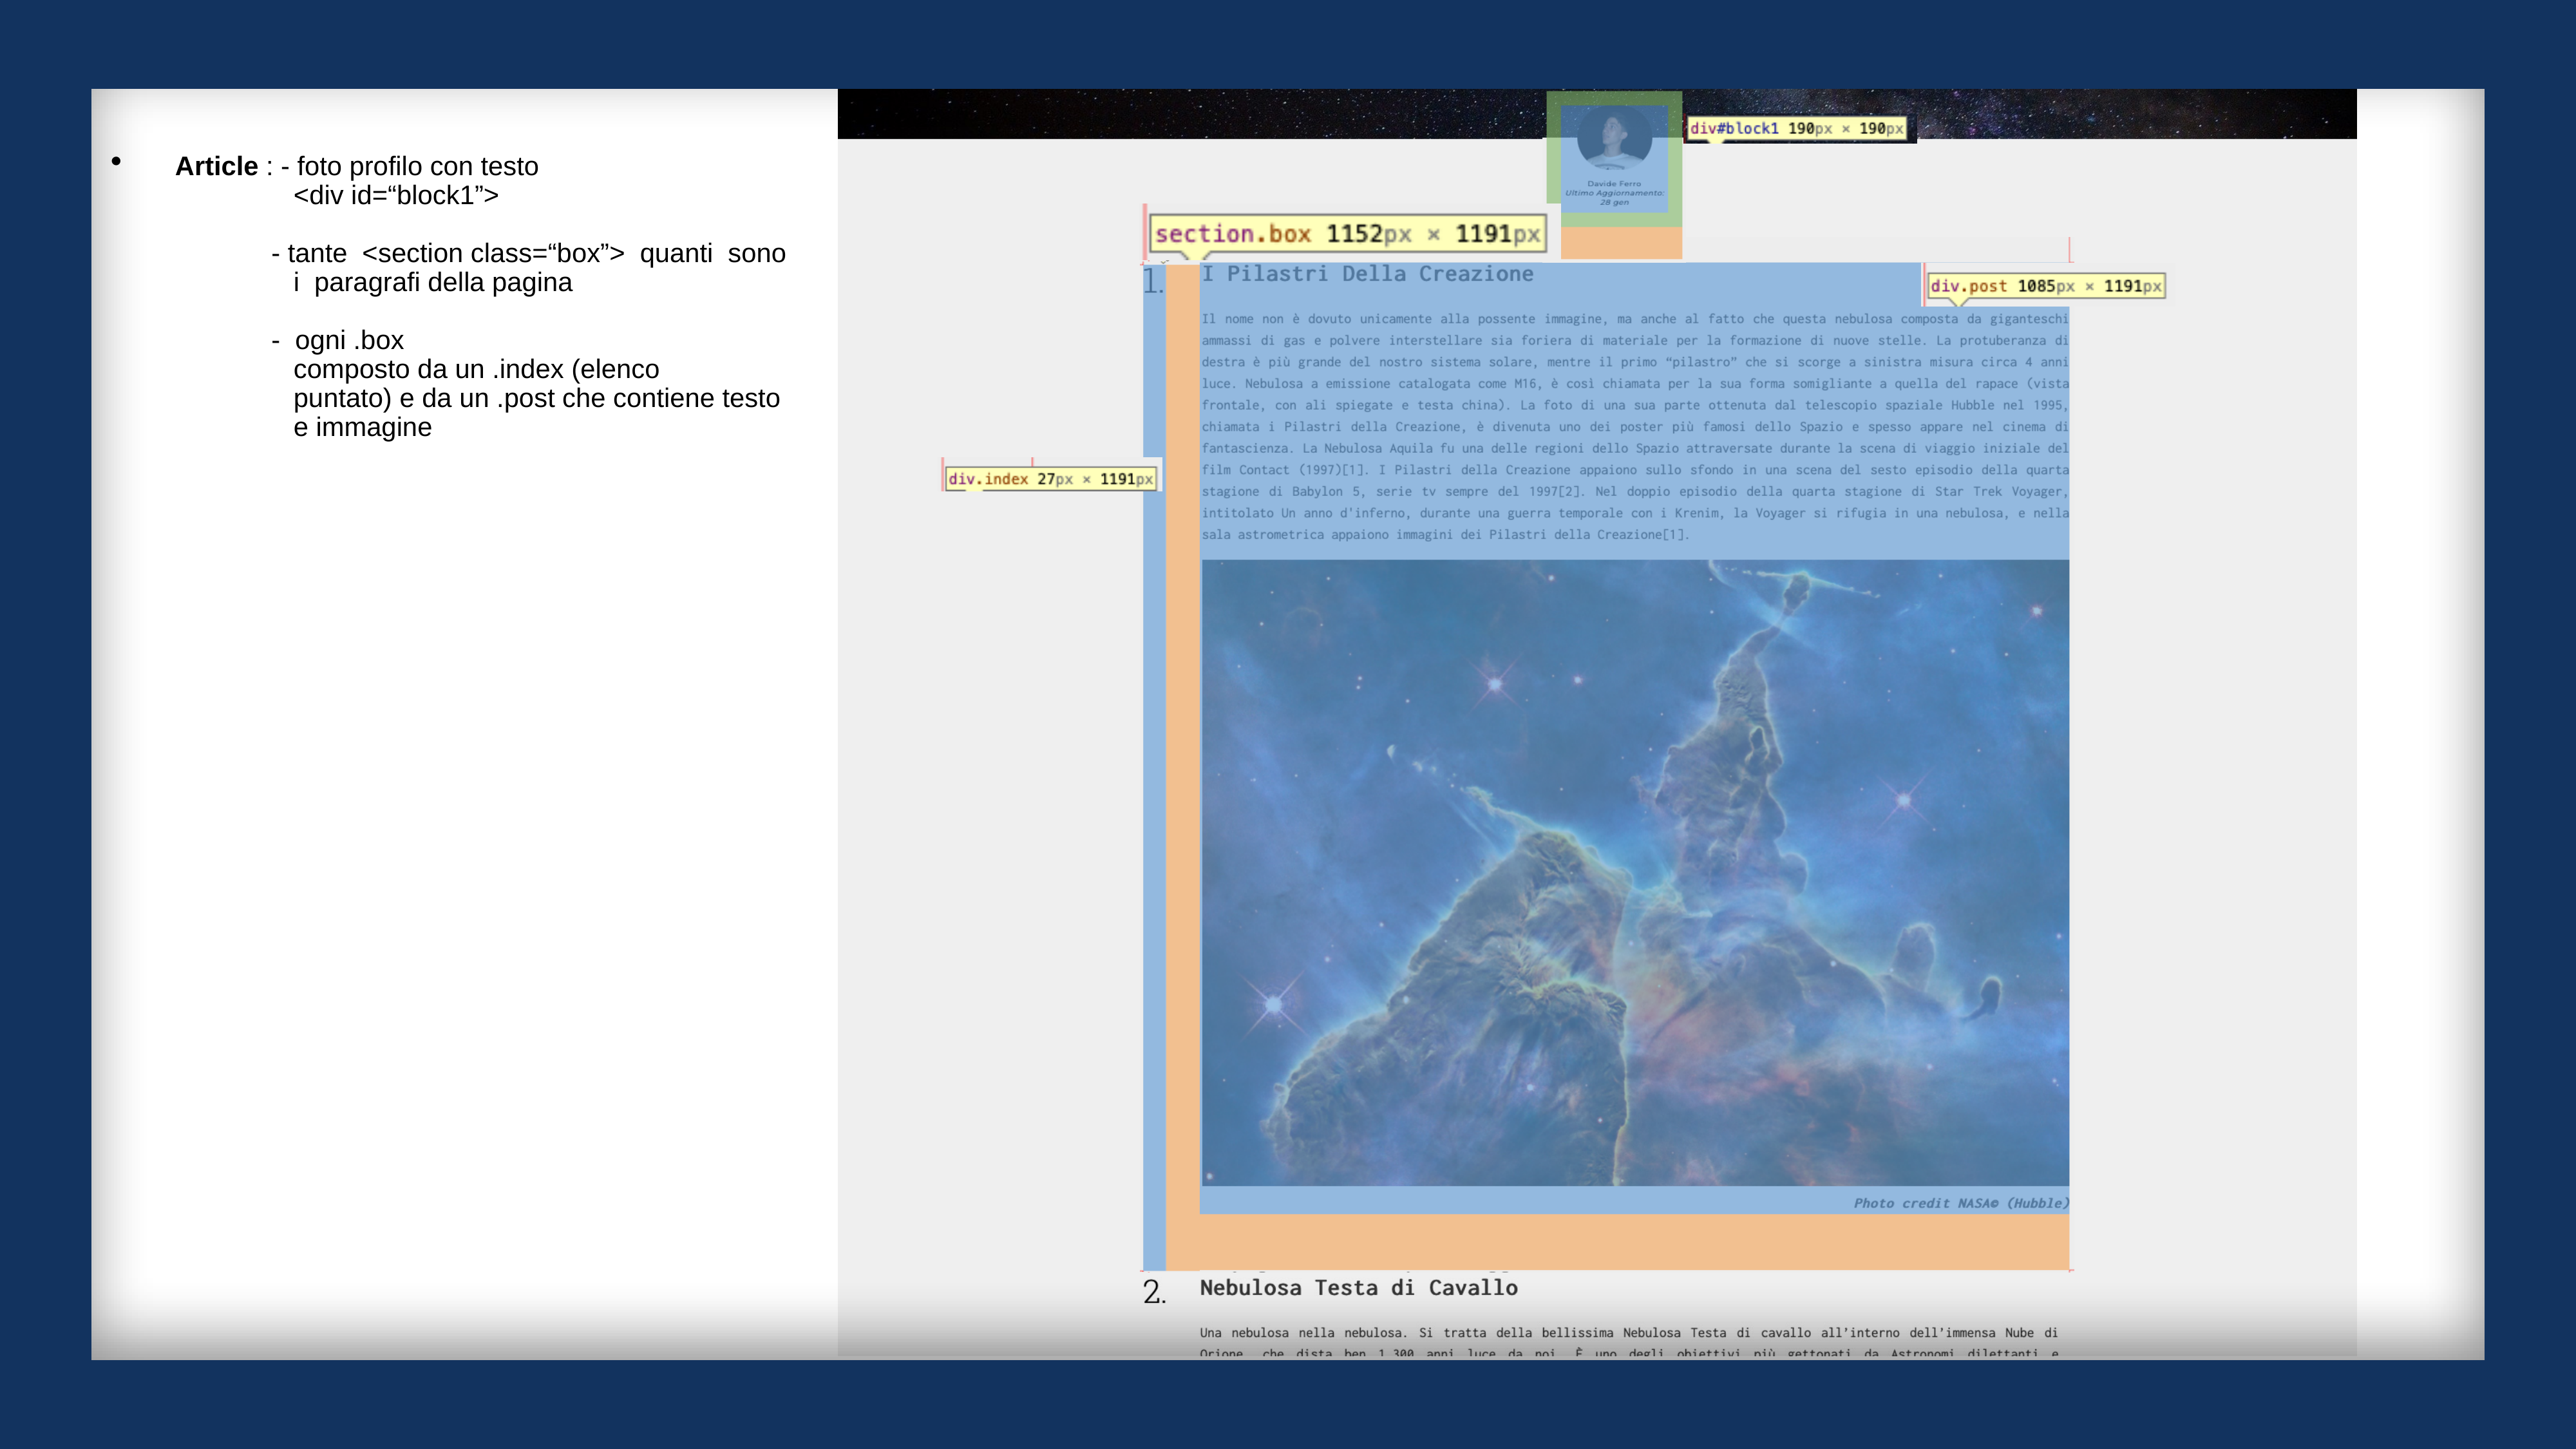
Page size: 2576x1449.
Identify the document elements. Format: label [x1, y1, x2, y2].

text_box [44, 42, 2532, 1407]
picture [838, 68, 2357, 1356]
